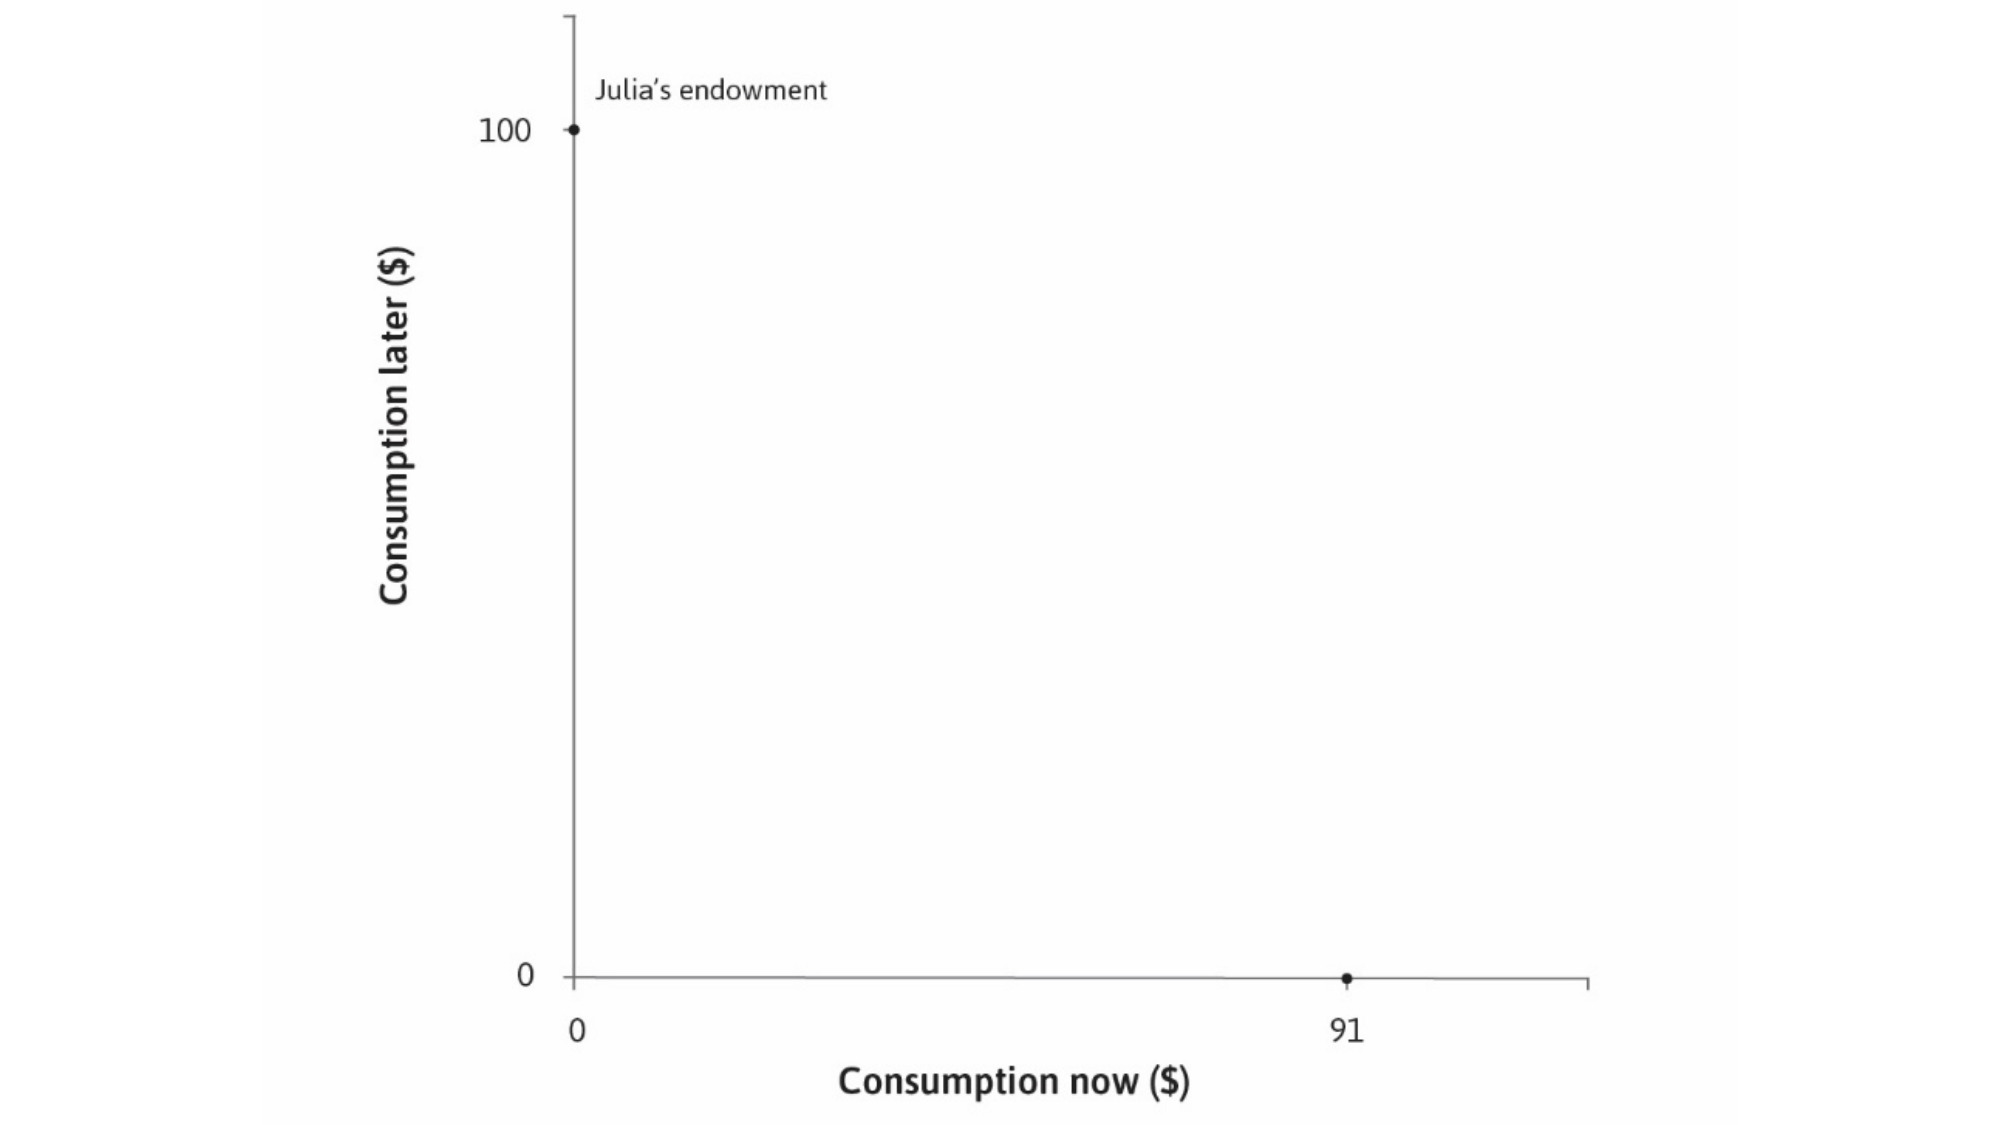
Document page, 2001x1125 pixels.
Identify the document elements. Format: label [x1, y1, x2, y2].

picture [262, 0, 1737, 1125]
